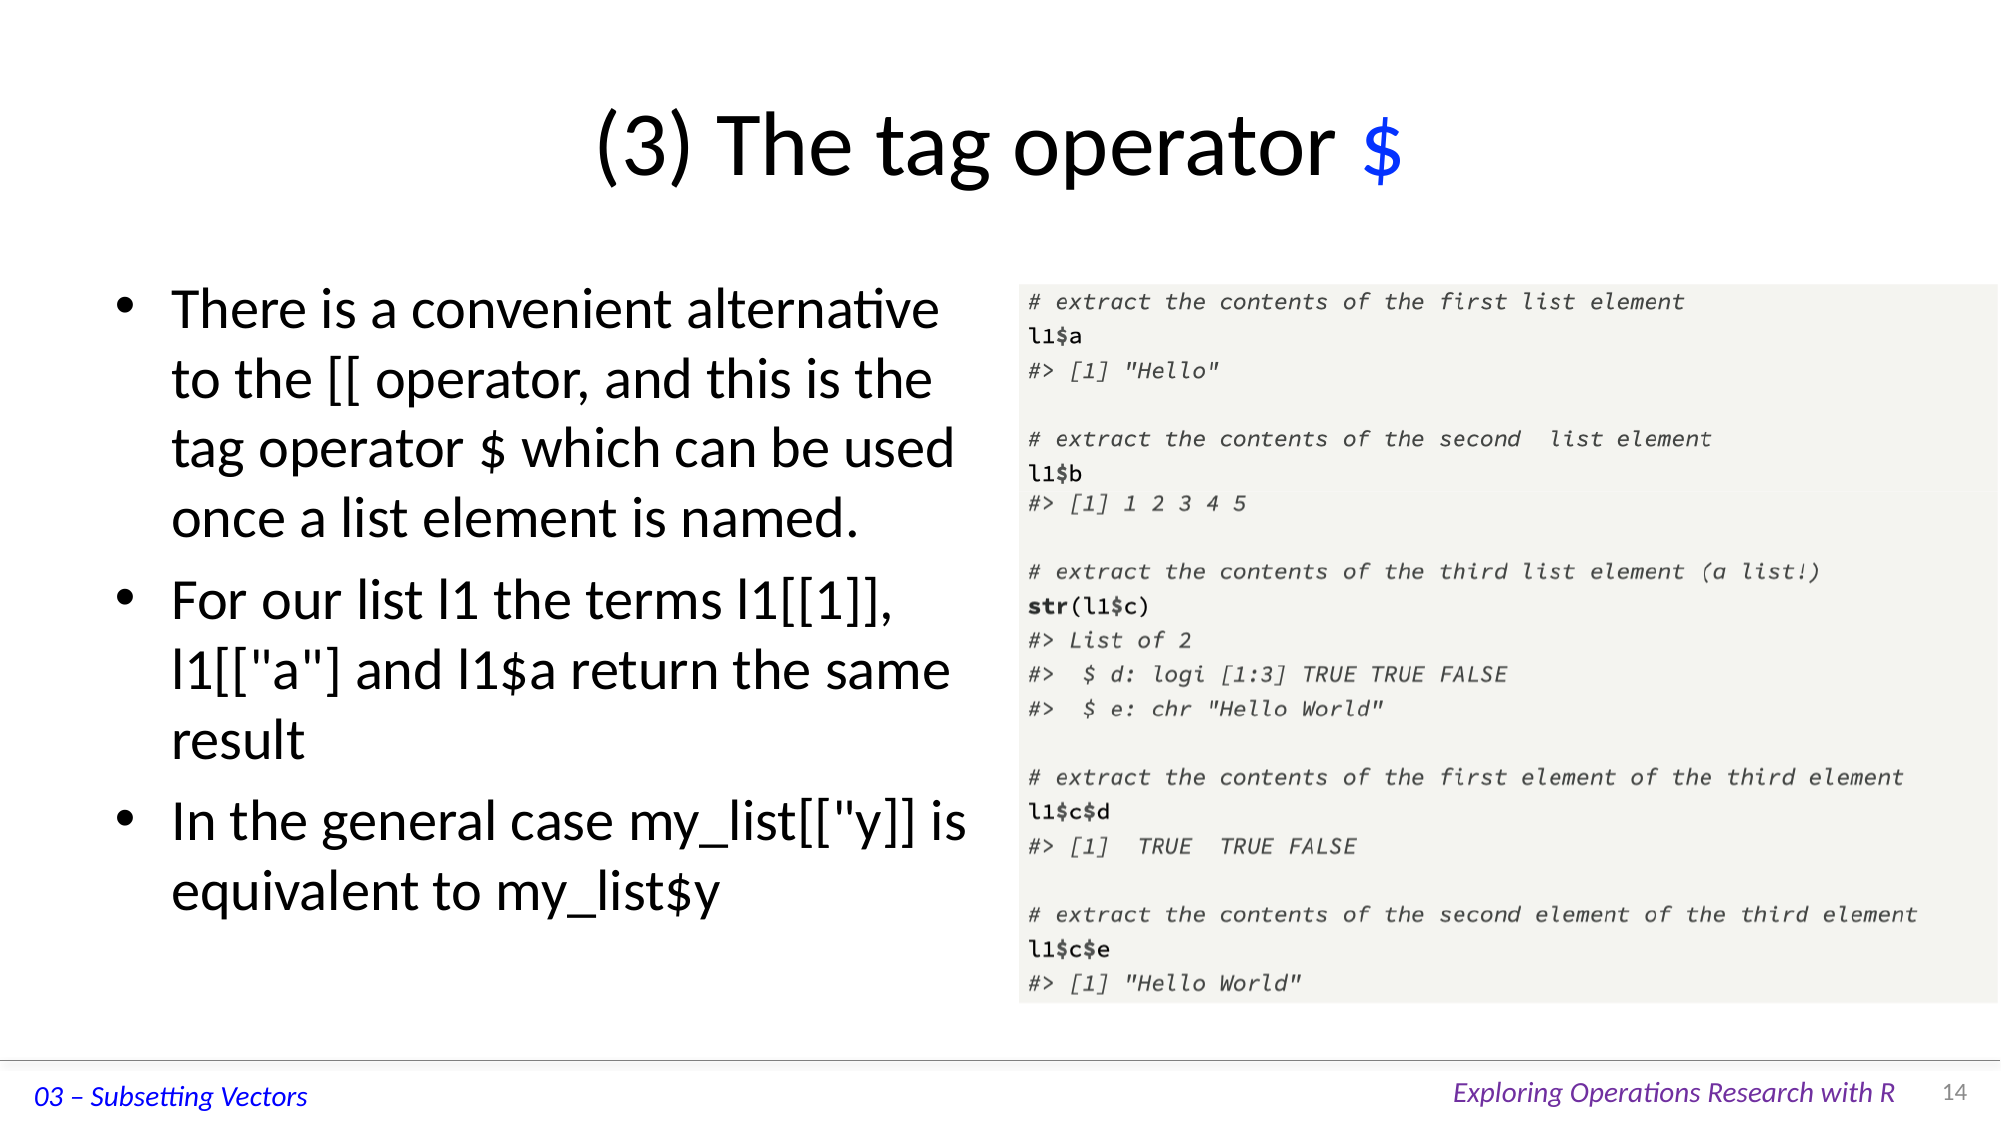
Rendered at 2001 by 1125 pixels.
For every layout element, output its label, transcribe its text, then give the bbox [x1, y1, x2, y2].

picture [1015, 280, 2000, 1009]
slide_number 14 [1899, 1060, 1983, 1120]
title (3) The tag operator $ [99, 45, 1900, 233]
list There is a convenient alternative to the [[ operator, and this is the tag operator $ which can be used once a list element is named. For our list l1 the terms l1[[1]], l1[["a"] and l1$a return the same result In the general case my_list[["y]] is equivalent to my_list$y [99, 262, 984, 1005]
